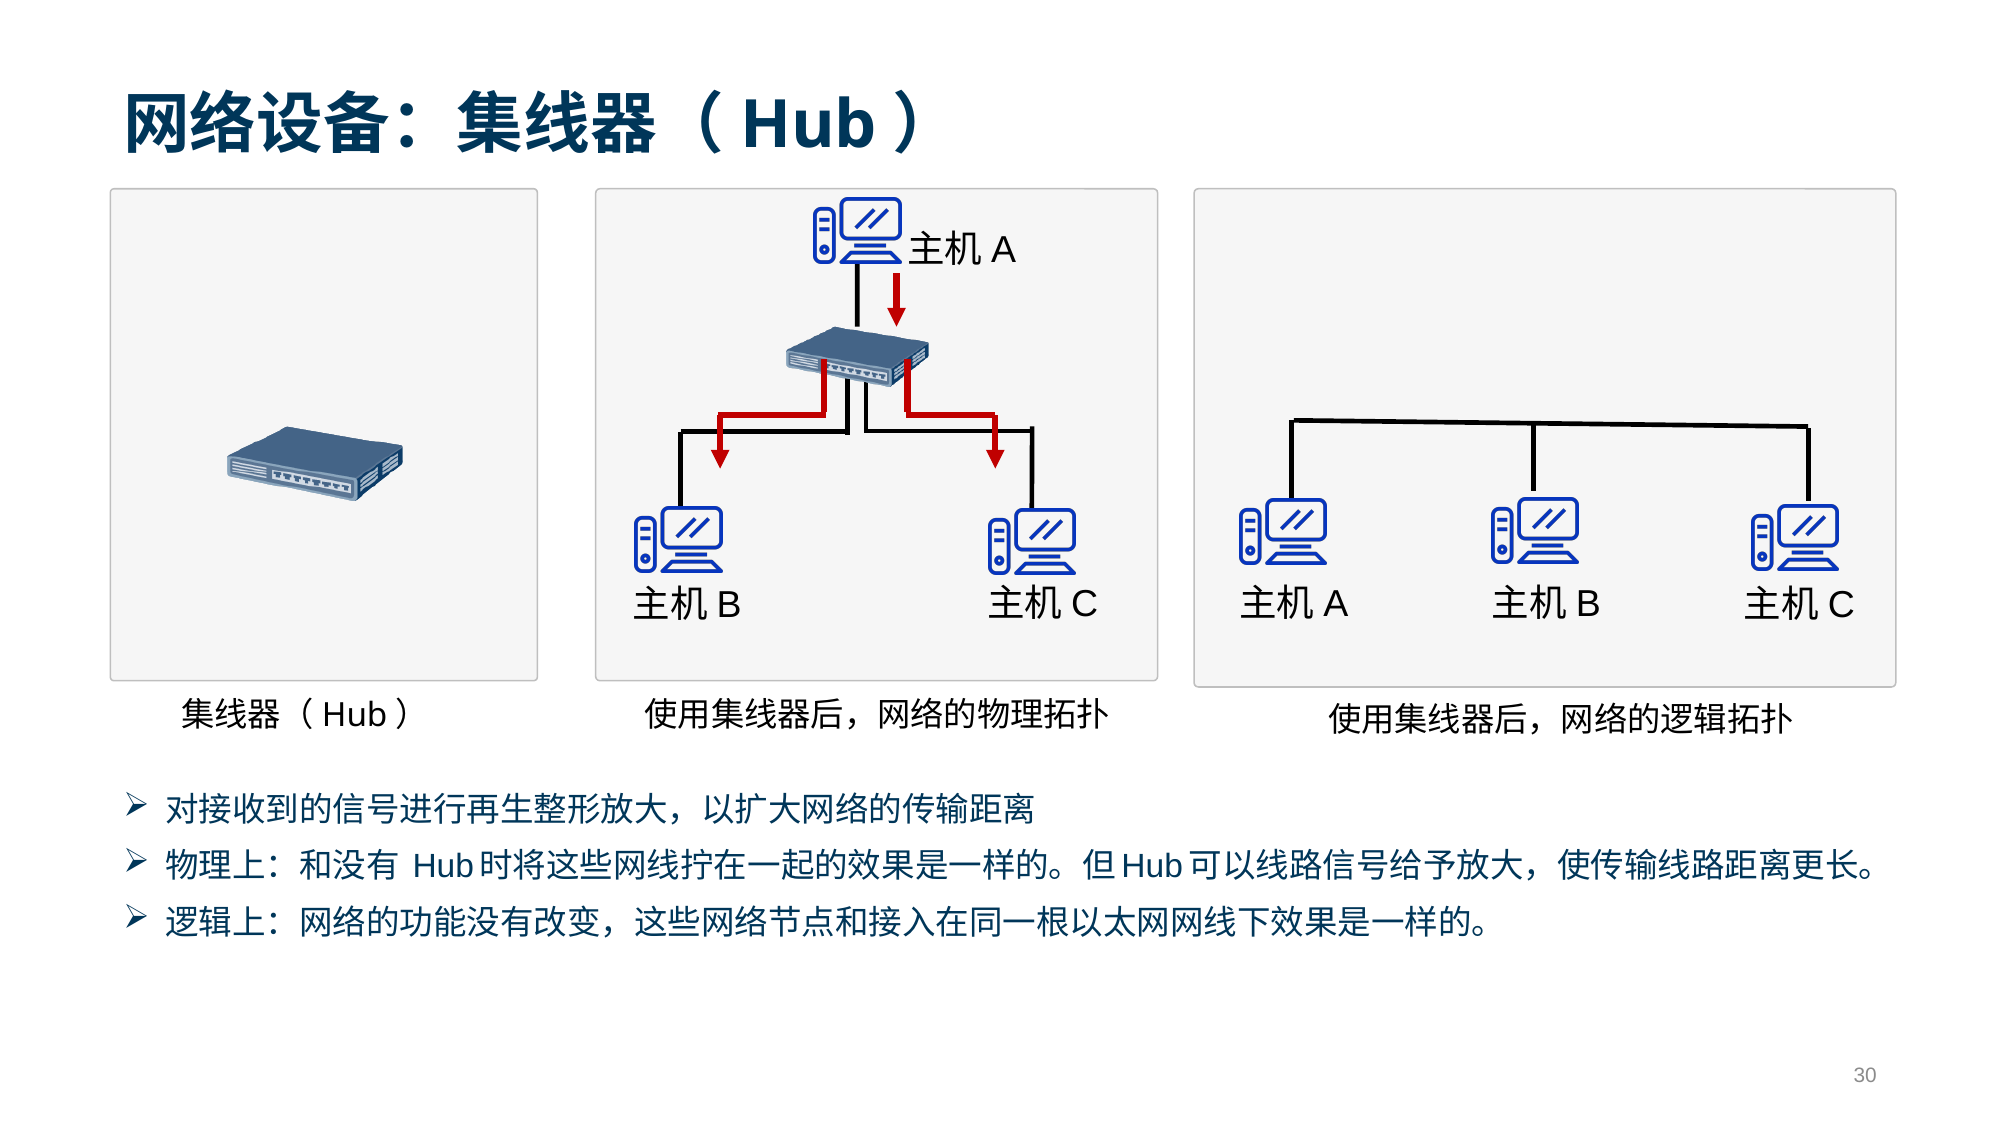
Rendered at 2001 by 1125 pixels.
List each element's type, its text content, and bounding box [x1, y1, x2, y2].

text_box 主机C [972, 571, 1113, 631]
text_box 主机B [1477, 571, 1616, 631]
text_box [1293, 420, 1809, 427]
text_box 使用集线器后，网络的逻辑拓扑 [1313, 695, 1809, 746]
title 网络设备：集线器（Hub） [108, 21, 1890, 169]
text_box 集线器（Hub） [166, 690, 444, 742]
picture [226, 426, 403, 502]
text_box 主机B [617, 572, 757, 632]
list 对接收到的信号进行再生整形放大，以扩大网络的传输距离 物理上：和没有 Hub时将这些网线拧在一起的效果是一样的。但Hub可以线路信号给予放大，使传输线路距离更长。 逻辑上：网络的功能没有改变，这些网络节点和接入在同一根以太网网线下效果是一样的。 [108, 764, 1890, 1007]
text_box [1193, 187, 1897, 689]
text_box 主机C [1729, 572, 1870, 633]
picture [785, 326, 929, 388]
slide_number 30 [1759, 1051, 1892, 1097]
text_box [109, 187, 539, 682]
picture [634, 506, 723, 573]
picture [813, 197, 902, 265]
text_box 主机A [892, 217, 1031, 278]
picture [1491, 497, 1579, 564]
picture [988, 508, 1076, 575]
picture [1238, 498, 1327, 566]
picture [1751, 504, 1839, 571]
text_box 使用集线器后，网络的物理拓扑 [629, 690, 1126, 742]
text_box 主机A [1224, 571, 1364, 631]
text_box [594, 187, 1159, 682]
